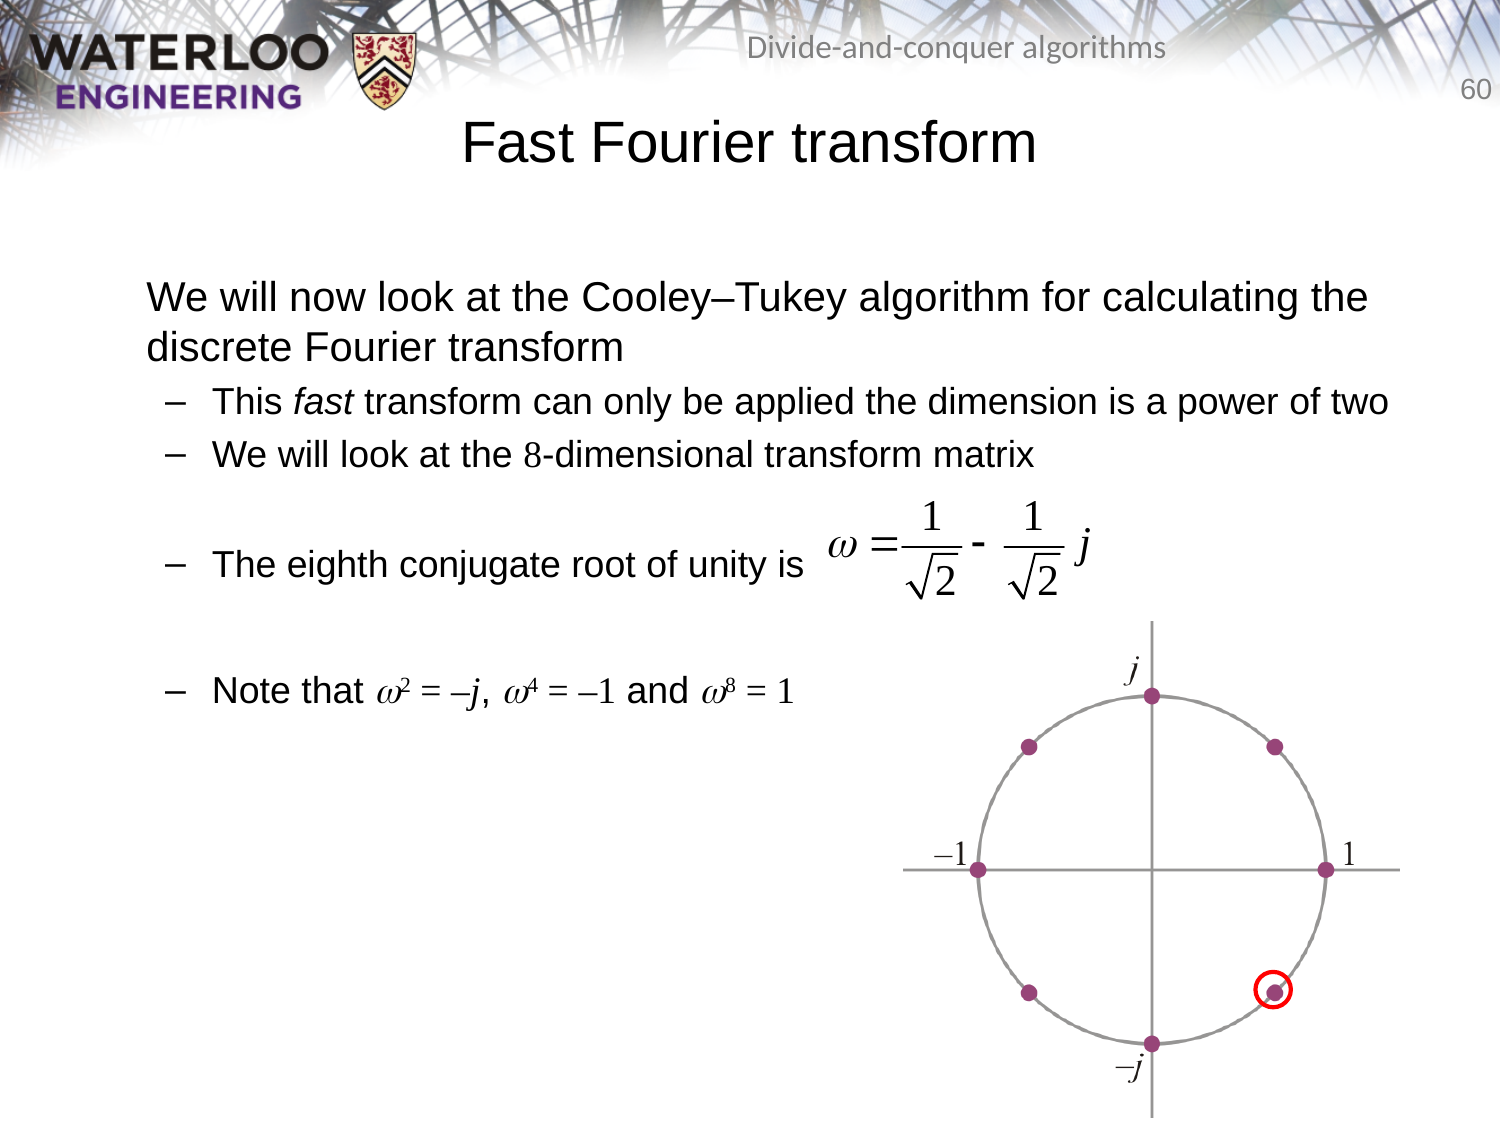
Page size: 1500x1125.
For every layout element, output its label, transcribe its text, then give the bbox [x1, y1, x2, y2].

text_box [820, 485, 1101, 610]
picture [0, 0, 1500, 1125]
title Fast Fourier transform [74, 44, 1426, 233]
list We will now look at the Cooley–Tukey algorithm for calculating the discrete Fourier transform This fast transform can only be applied the dimension is a power of two We will look at the 8-dimensional transform matrix The eighth conjugate root of unity is Note that w2 = –j, w4 = –1 and w8 = 1 [74, 262, 1426, 1006]
